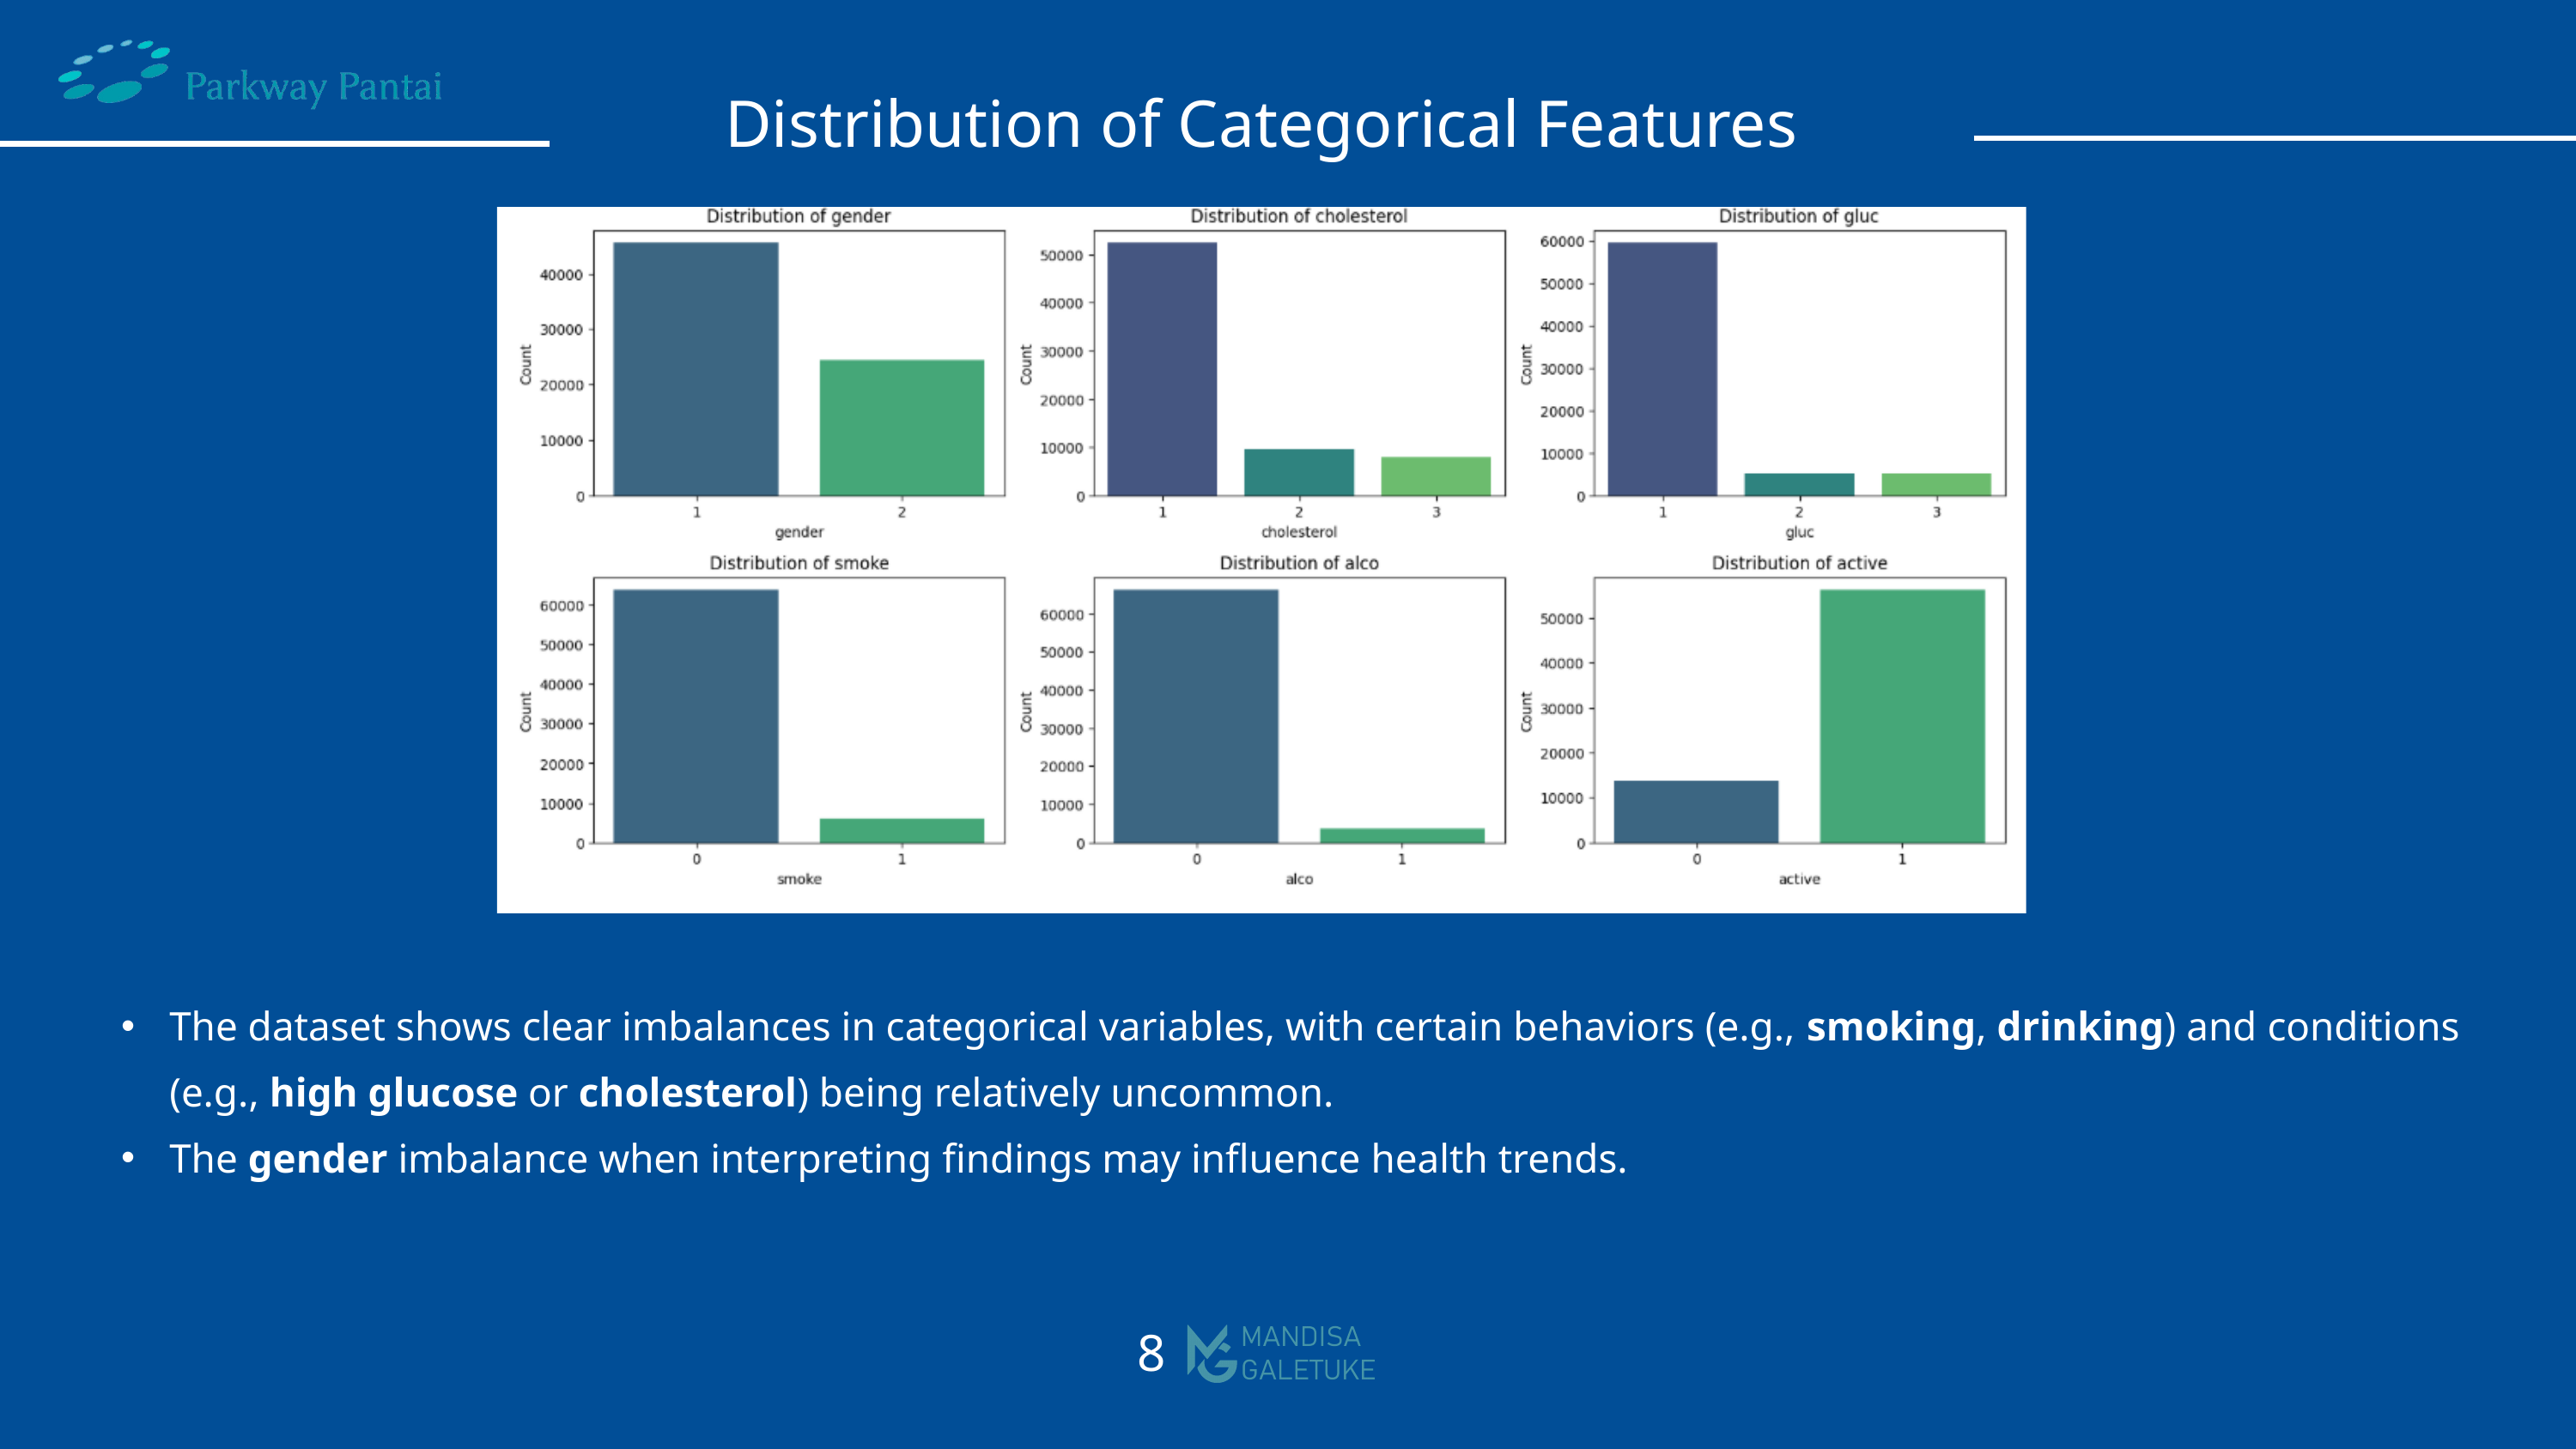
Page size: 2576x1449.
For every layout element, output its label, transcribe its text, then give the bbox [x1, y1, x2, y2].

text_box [1124, 1310, 1393, 1402]
text_box Distribution of Categorical Features [651, 67, 1872, 161]
picture [496, 206, 2026, 913]
text_box The dataset shows clear imbalances in categorical variables, with certain behaviors (e.g., smoking, drinking) and conditions (e.g., high glucose or cholesterol) being relatively uncommon. The gender imbalance when interpreting findings may influence health trends. [121, 982, 2501, 1247]
picture [58, 21, 441, 131]
